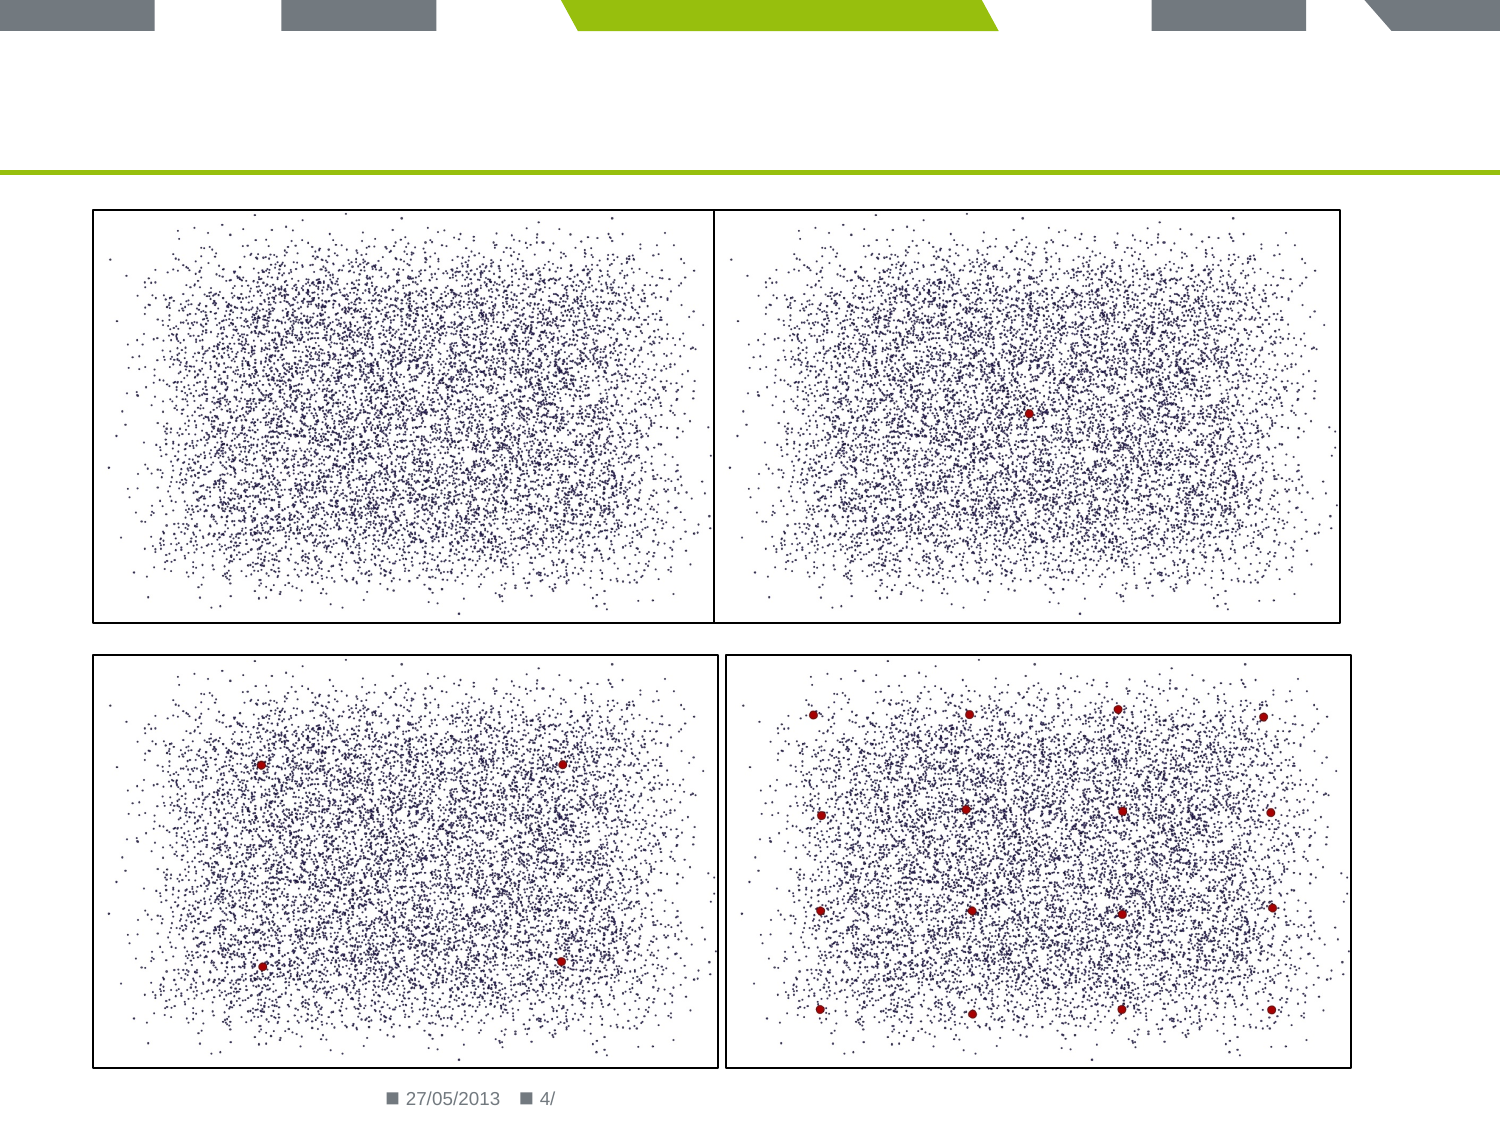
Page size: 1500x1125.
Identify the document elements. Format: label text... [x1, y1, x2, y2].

picture [726, 655, 1351, 1068]
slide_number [390, 1077, 524, 1125]
picture [93, 210, 1339, 623]
slide_number 4/ [524, 1072, 875, 1125]
picture [93, 655, 718, 1068]
